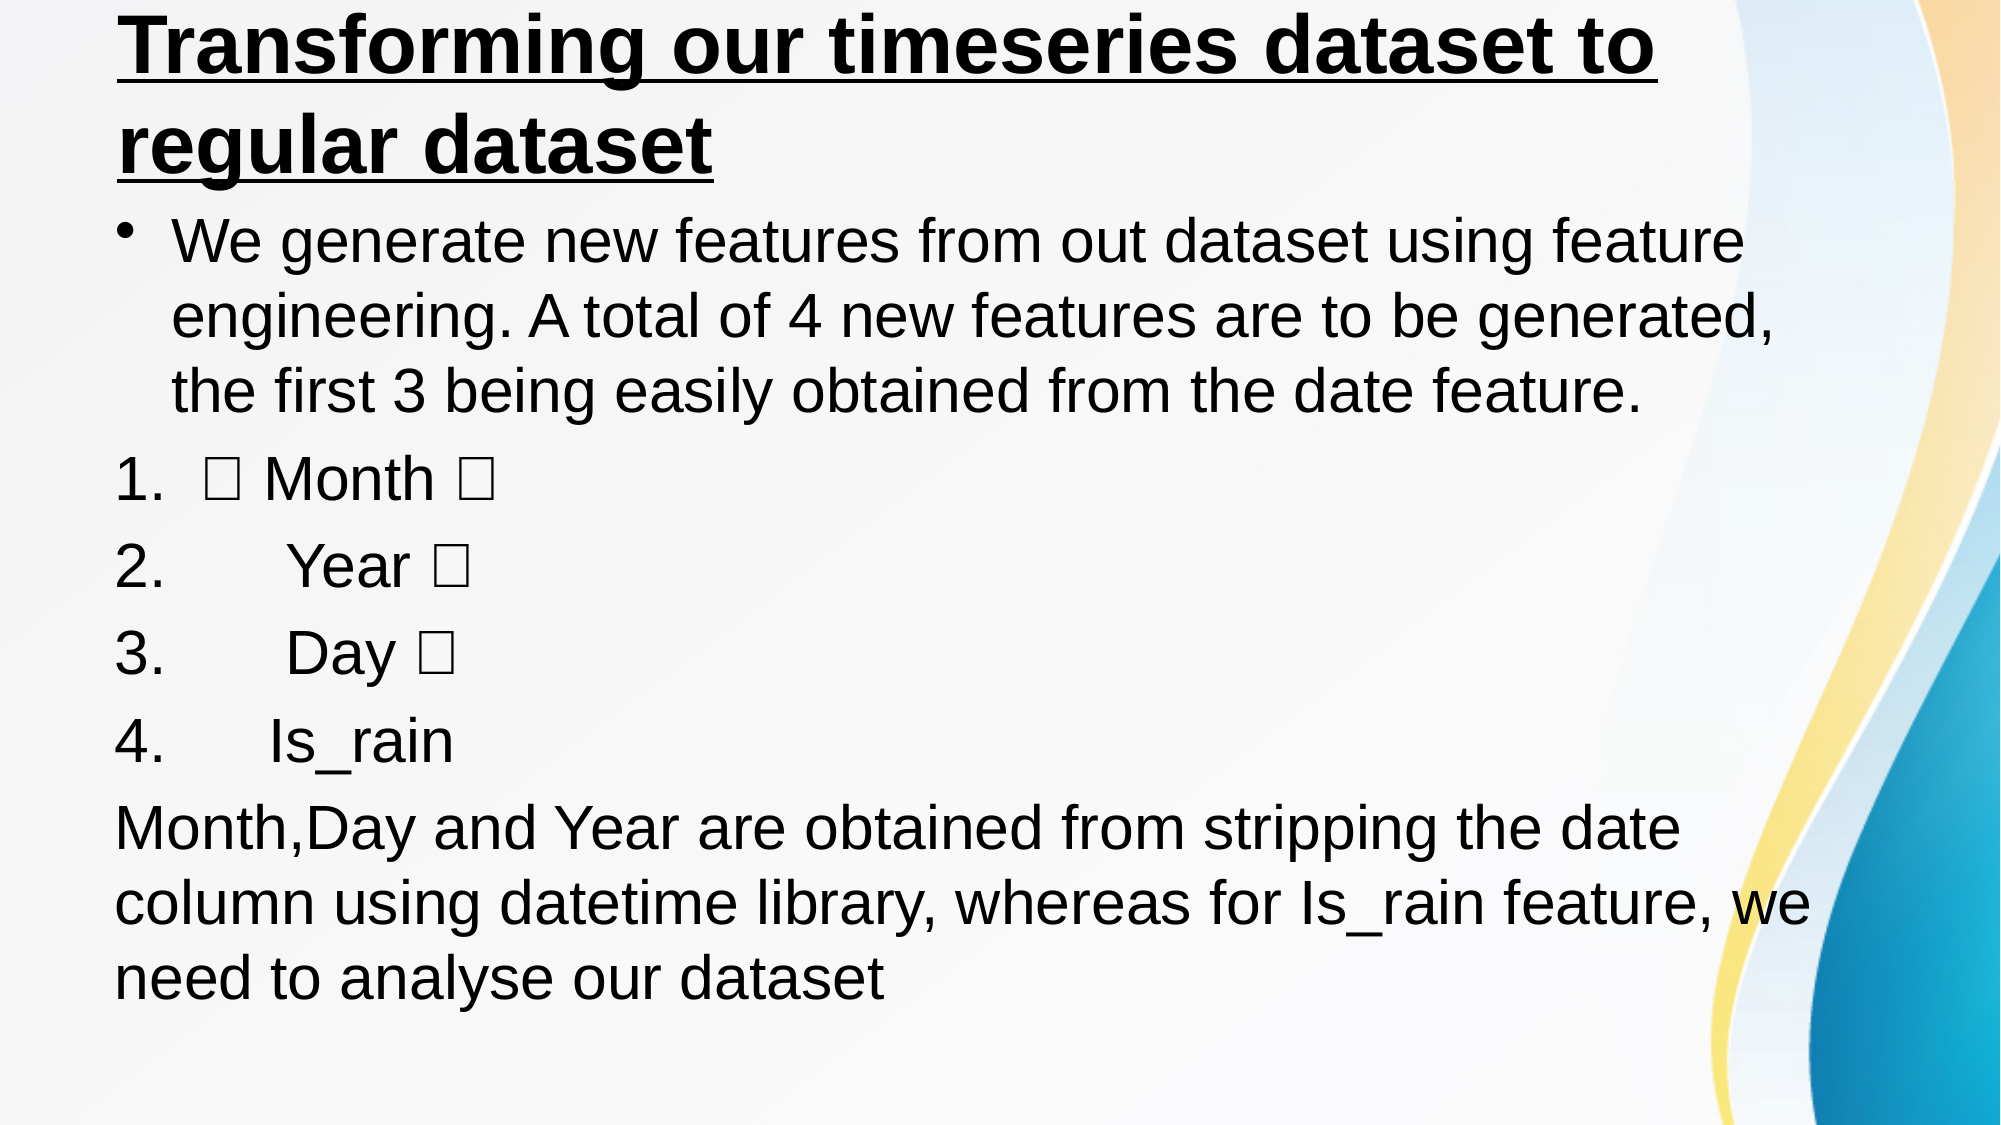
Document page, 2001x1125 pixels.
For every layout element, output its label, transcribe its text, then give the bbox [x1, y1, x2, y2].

list We generate new features from out dataset using feature engineering. A total of 4 new features are to be generated, the first 3 being easily obtained from the date feature.  Month  Year  Day  Is_rain Month,Day and Year are obtained from stripping the date column using datetime library, whereas for Is_rain feature, we need to analyse our dataset [99, 192, 1848, 1006]
title Transforming our timeseries dataset to regular dataset [102, 42, 1903, 139]
slide_number [1433, 1024, 1900, 1103]
picture [0, 0, 2001, 1125]
